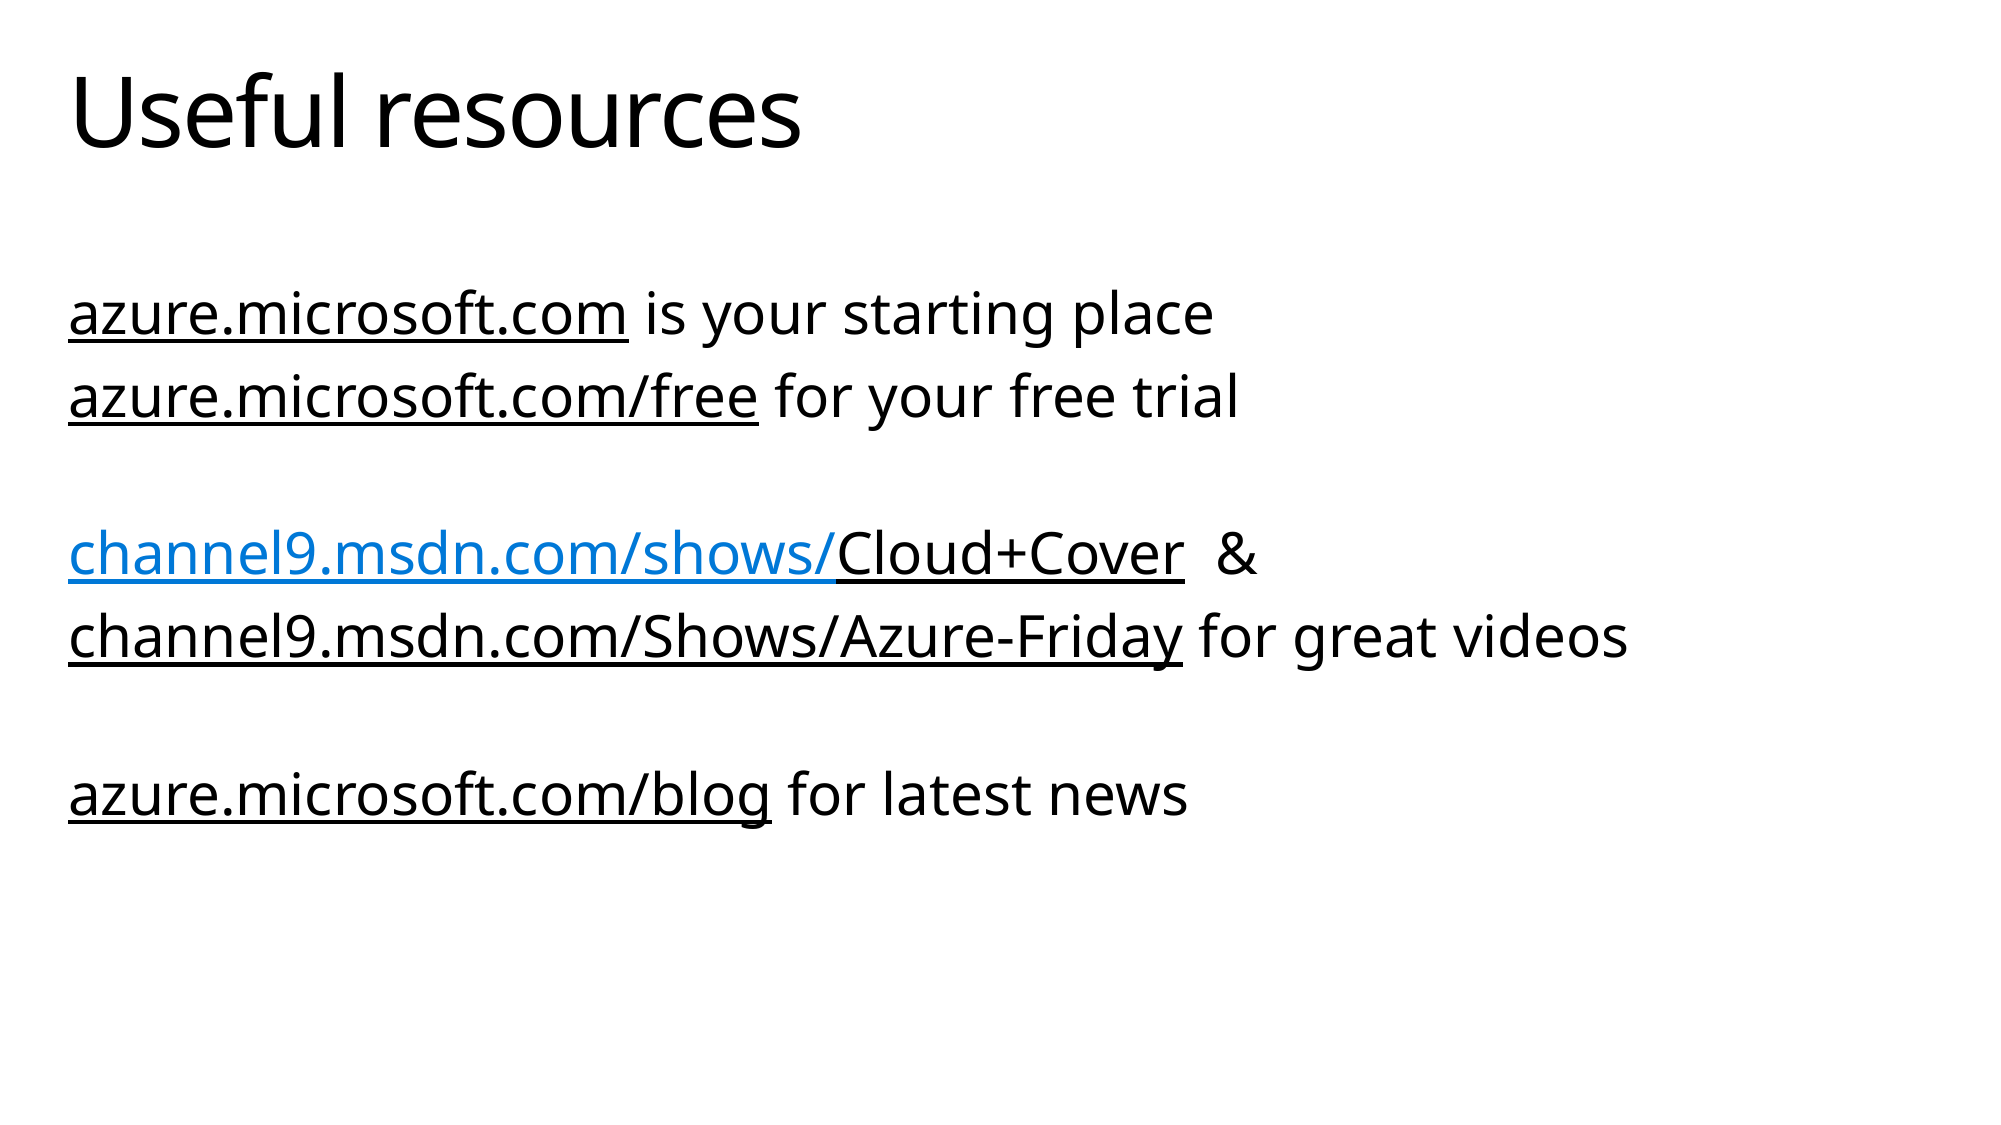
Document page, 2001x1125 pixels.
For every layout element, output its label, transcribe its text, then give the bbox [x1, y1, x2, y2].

title Useful resources [44, 47, 1957, 196]
list azure.microsoft.com is your starting place azure.microsoft.com/free for your free trial channel9.msdn.com/shows/Cloud+Cover & channel9.msdn.com/Shows/Azure-Friday for great videos azure.microsoft.com/blog for latest news [44, 262, 1956, 823]
